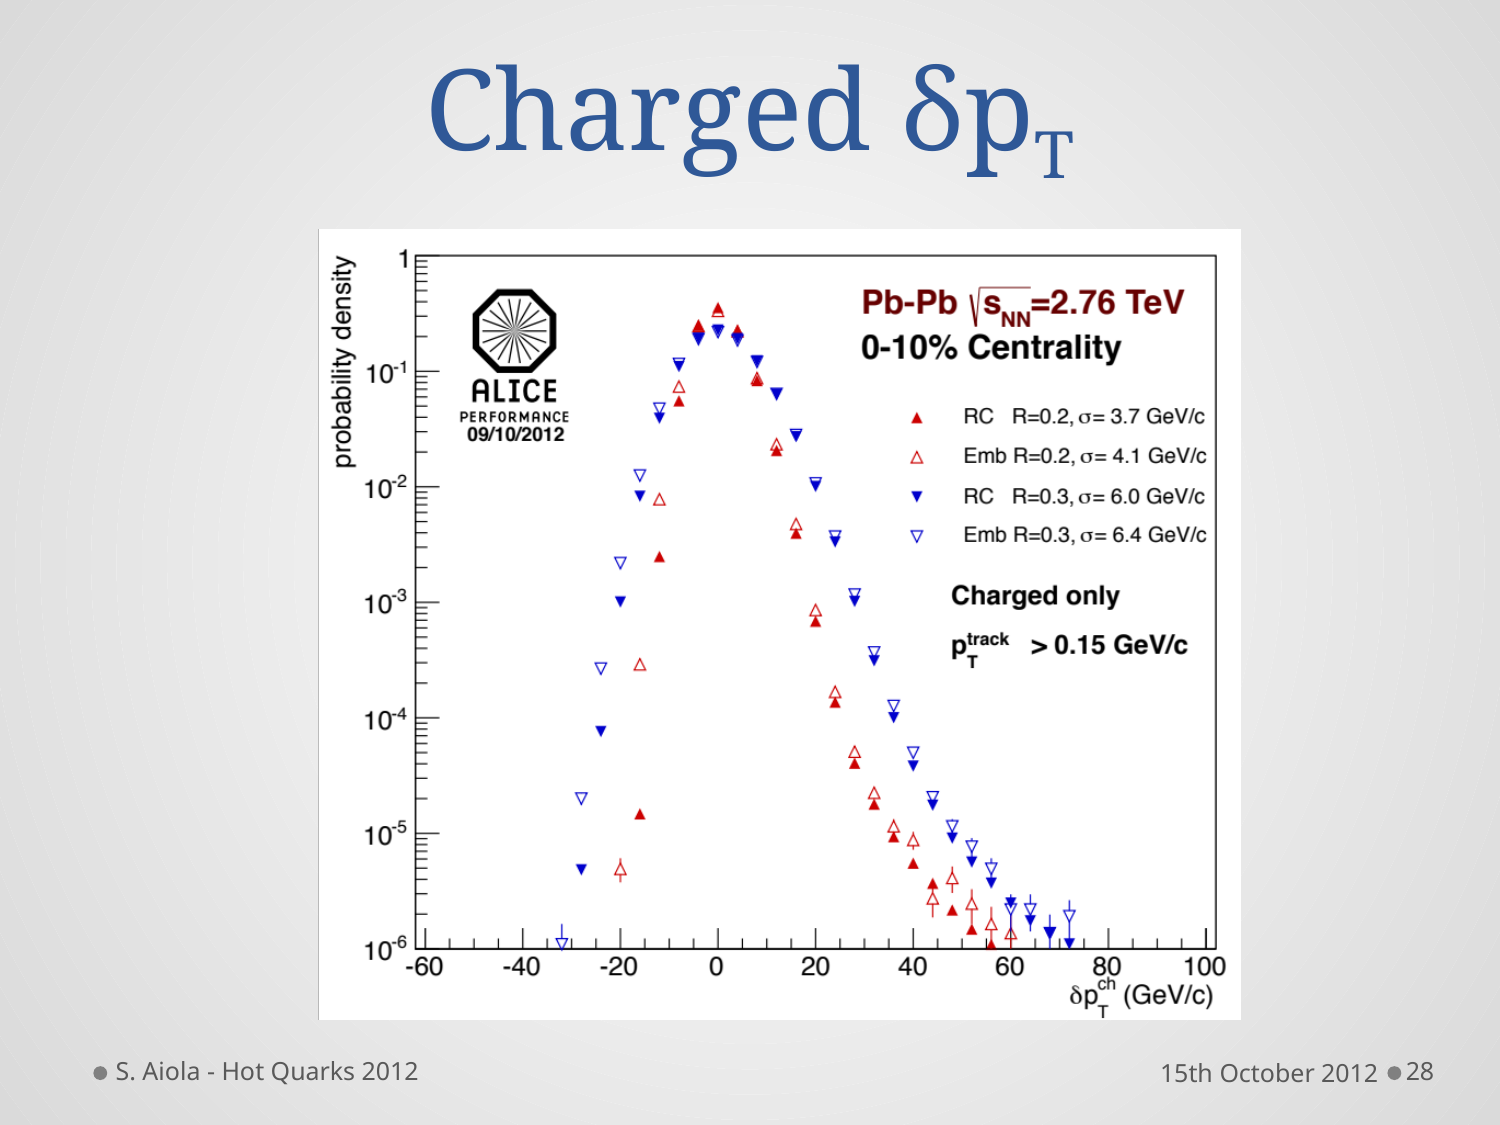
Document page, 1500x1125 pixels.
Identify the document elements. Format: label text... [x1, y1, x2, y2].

title Charged δpT [75, 0, 1425, 263]
picture [302, 228, 1242, 1020]
footer S. Aiola - Hot Quarks 2012 [108, 1042, 576, 1103]
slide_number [1043, 1042, 1386, 1103]
slide_number 28 [1401, 1042, 1494, 1103]
